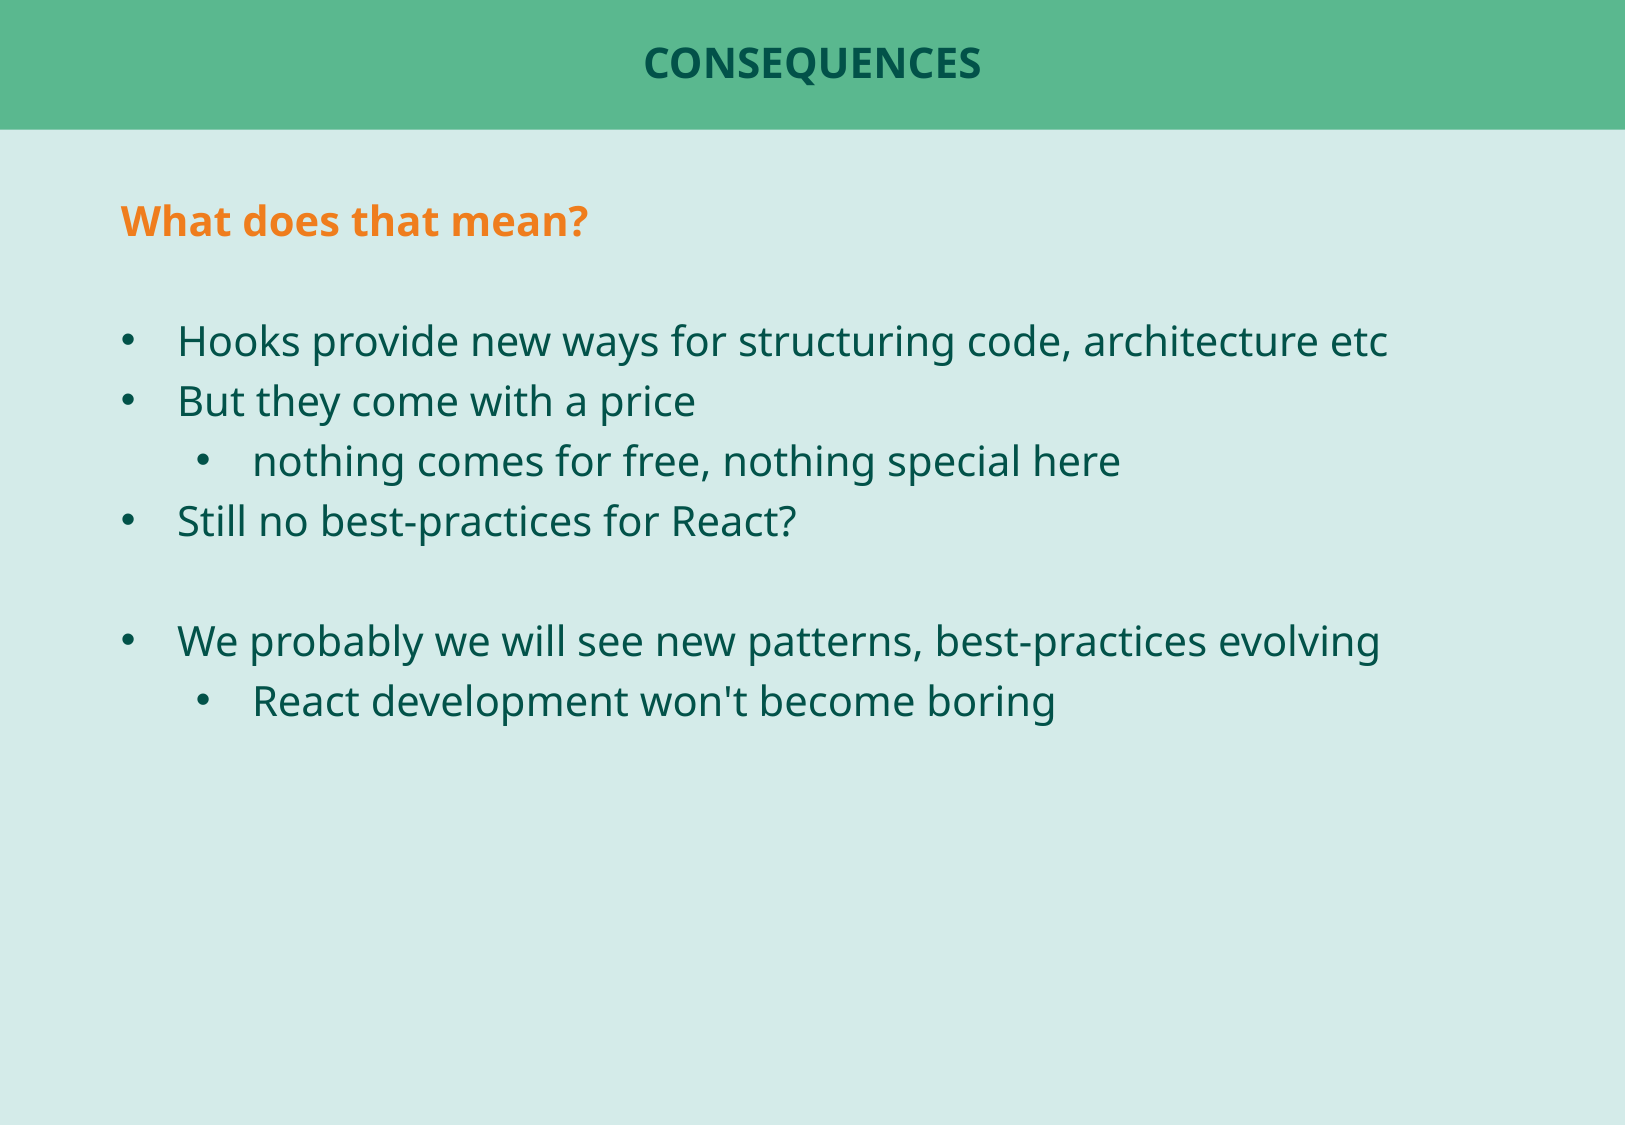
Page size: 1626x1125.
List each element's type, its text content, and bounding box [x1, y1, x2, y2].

title Consequences [0, 0, 1625, 130]
text_box What does that mean? Hooks provide new ways for structuring code, architecture etc But they come with a price nothing comes for free, nothing special here Still no best-practices for React? We probably we will see new patterns, best-practices evolving React development won't become boring [106, 176, 1579, 792]
